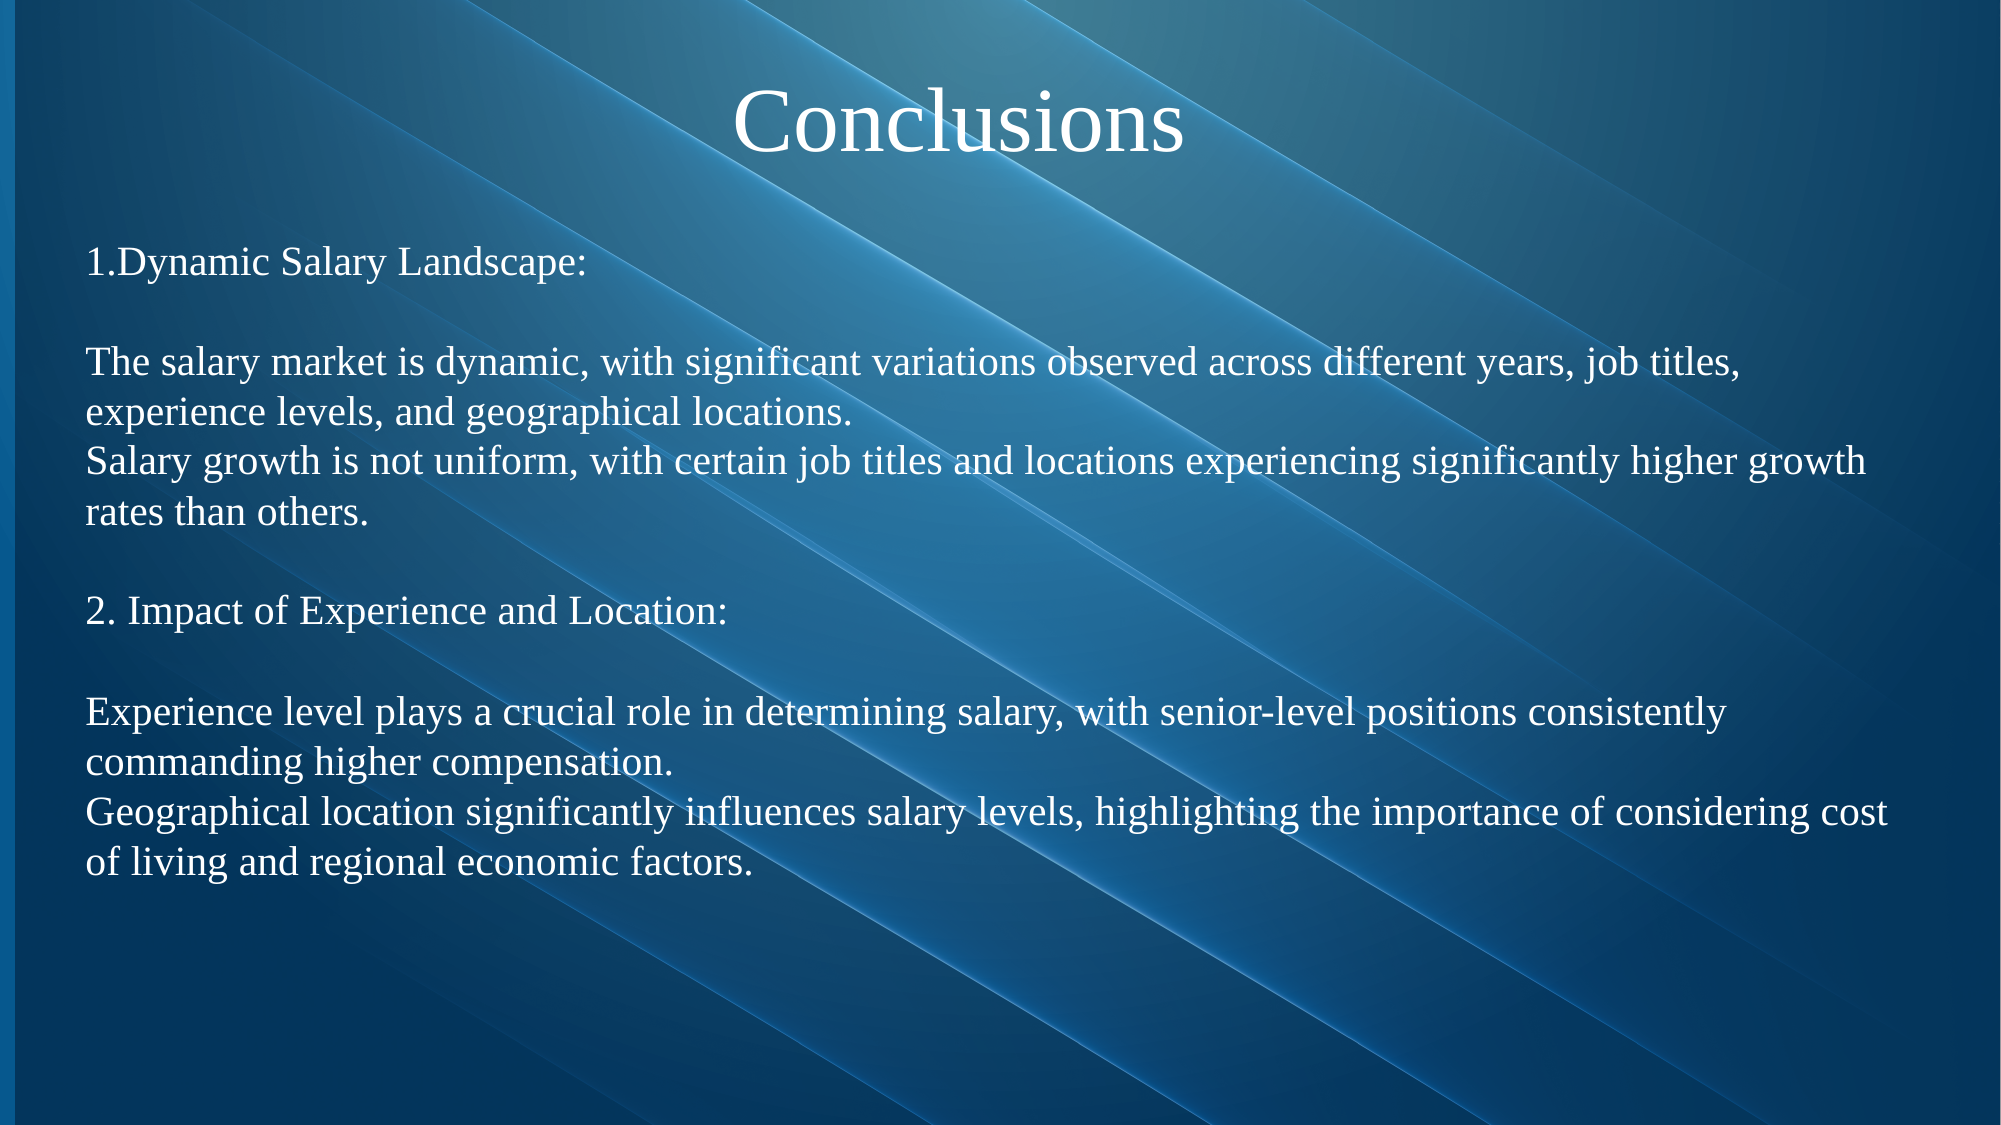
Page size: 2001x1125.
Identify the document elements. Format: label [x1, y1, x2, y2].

text_box [0, 0, 15, 1125]
picture [15, 0, 2000, 1125]
